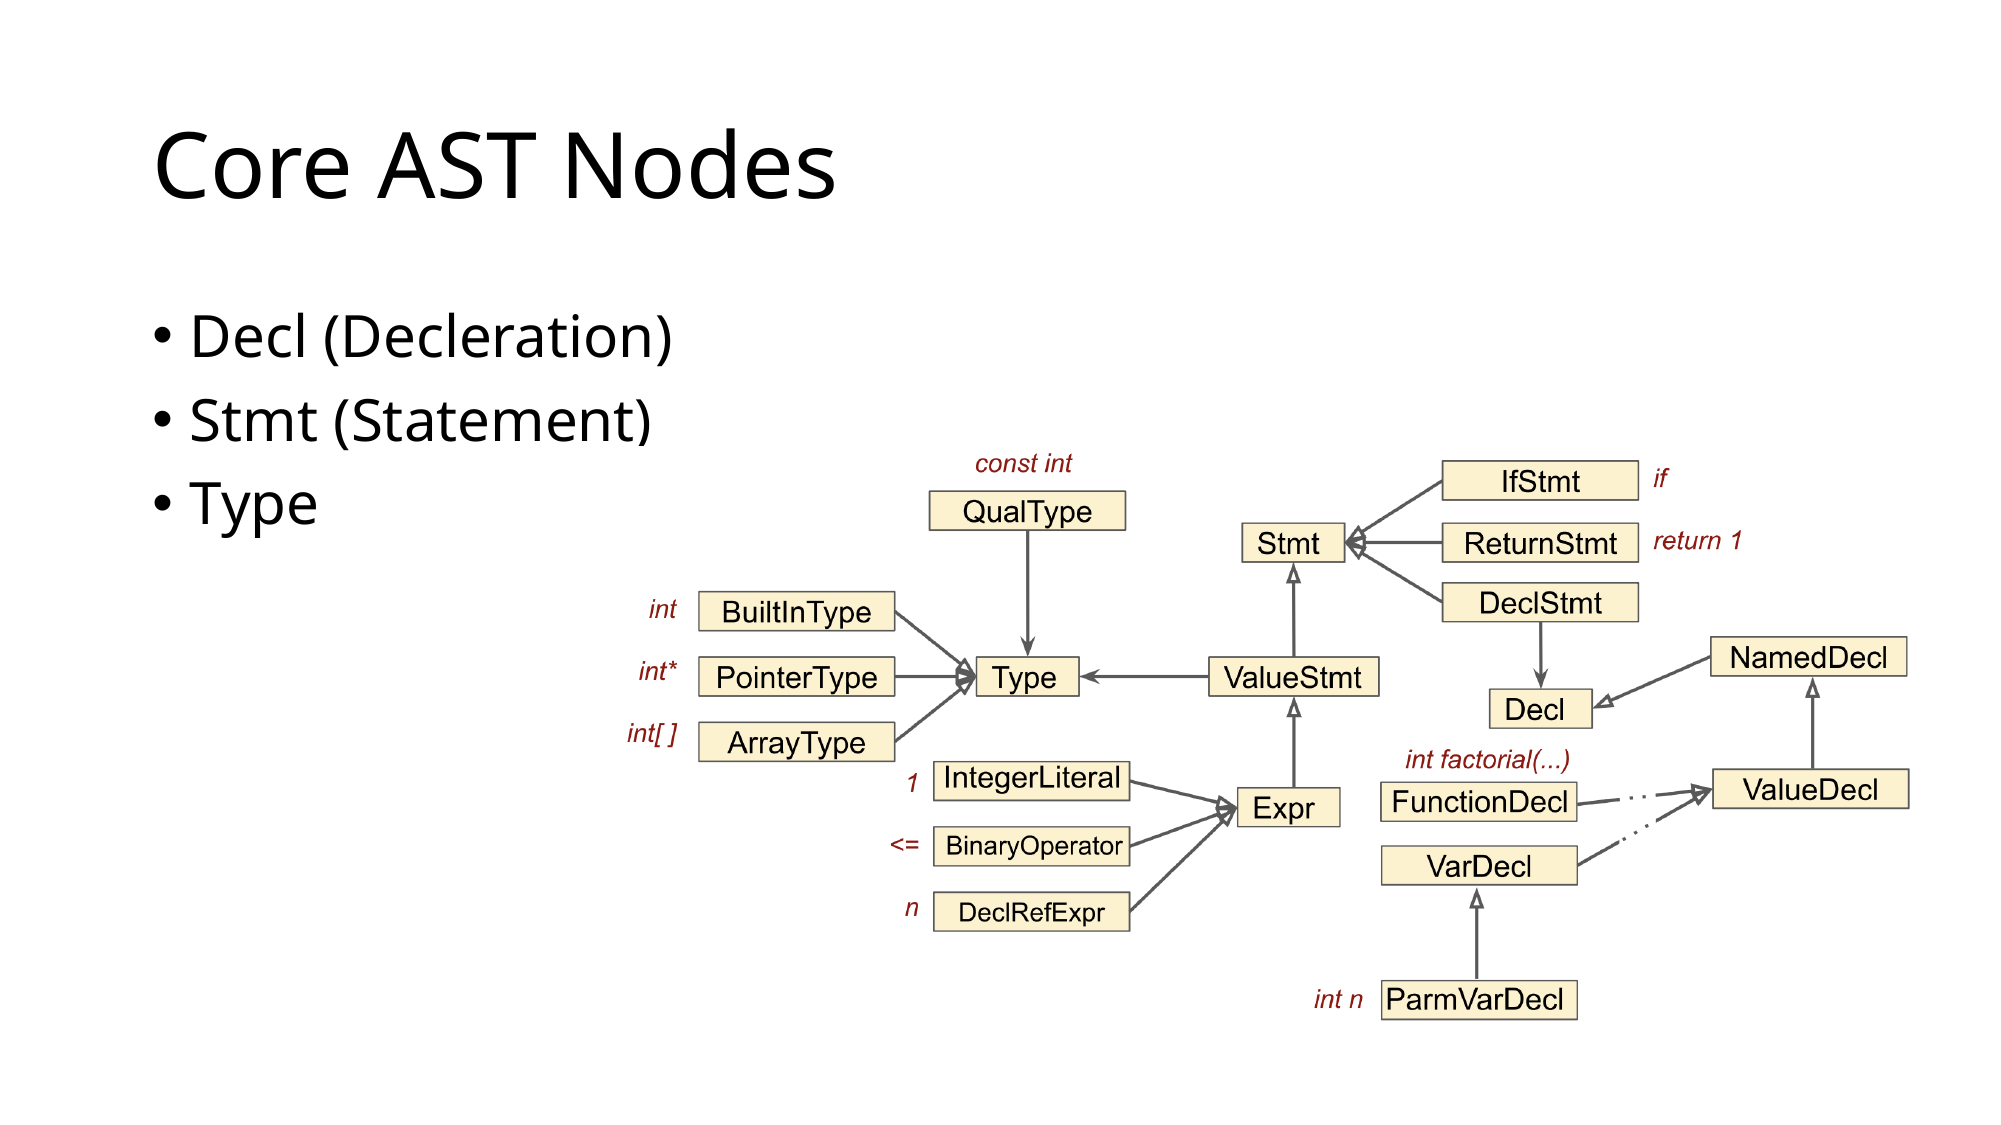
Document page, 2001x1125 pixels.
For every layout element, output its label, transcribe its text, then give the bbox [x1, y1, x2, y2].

picture [616, 446, 1920, 1036]
list Decl (Decleration) Stmt (Statement) Type [137, 299, 1863, 1014]
title Core AST Nodes [137, 59, 1863, 278]
